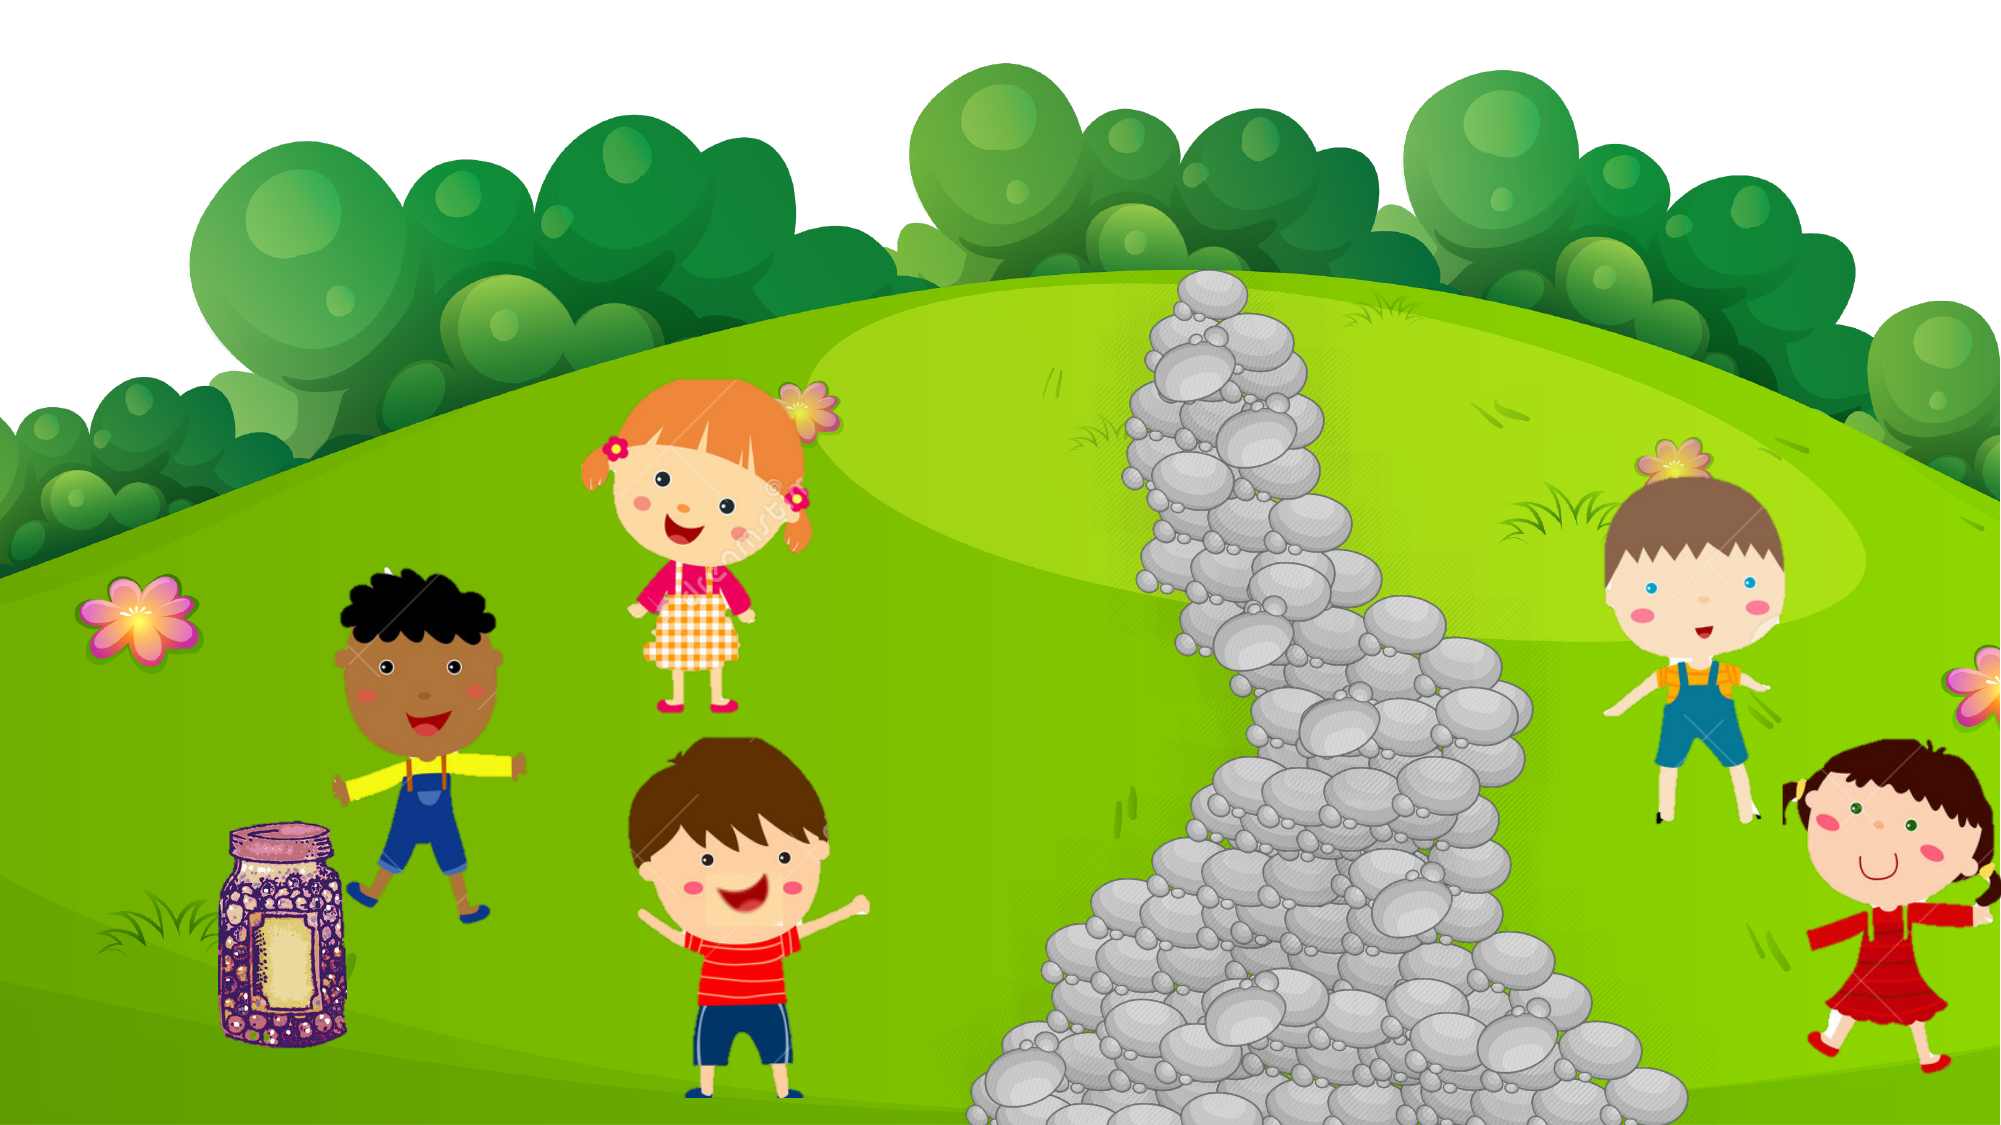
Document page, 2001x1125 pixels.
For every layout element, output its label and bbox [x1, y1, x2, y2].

text_box [936, 233, 1718, 1125]
picture [0, 0, 2001, 1125]
text_box [619, 700, 870, 1098]
